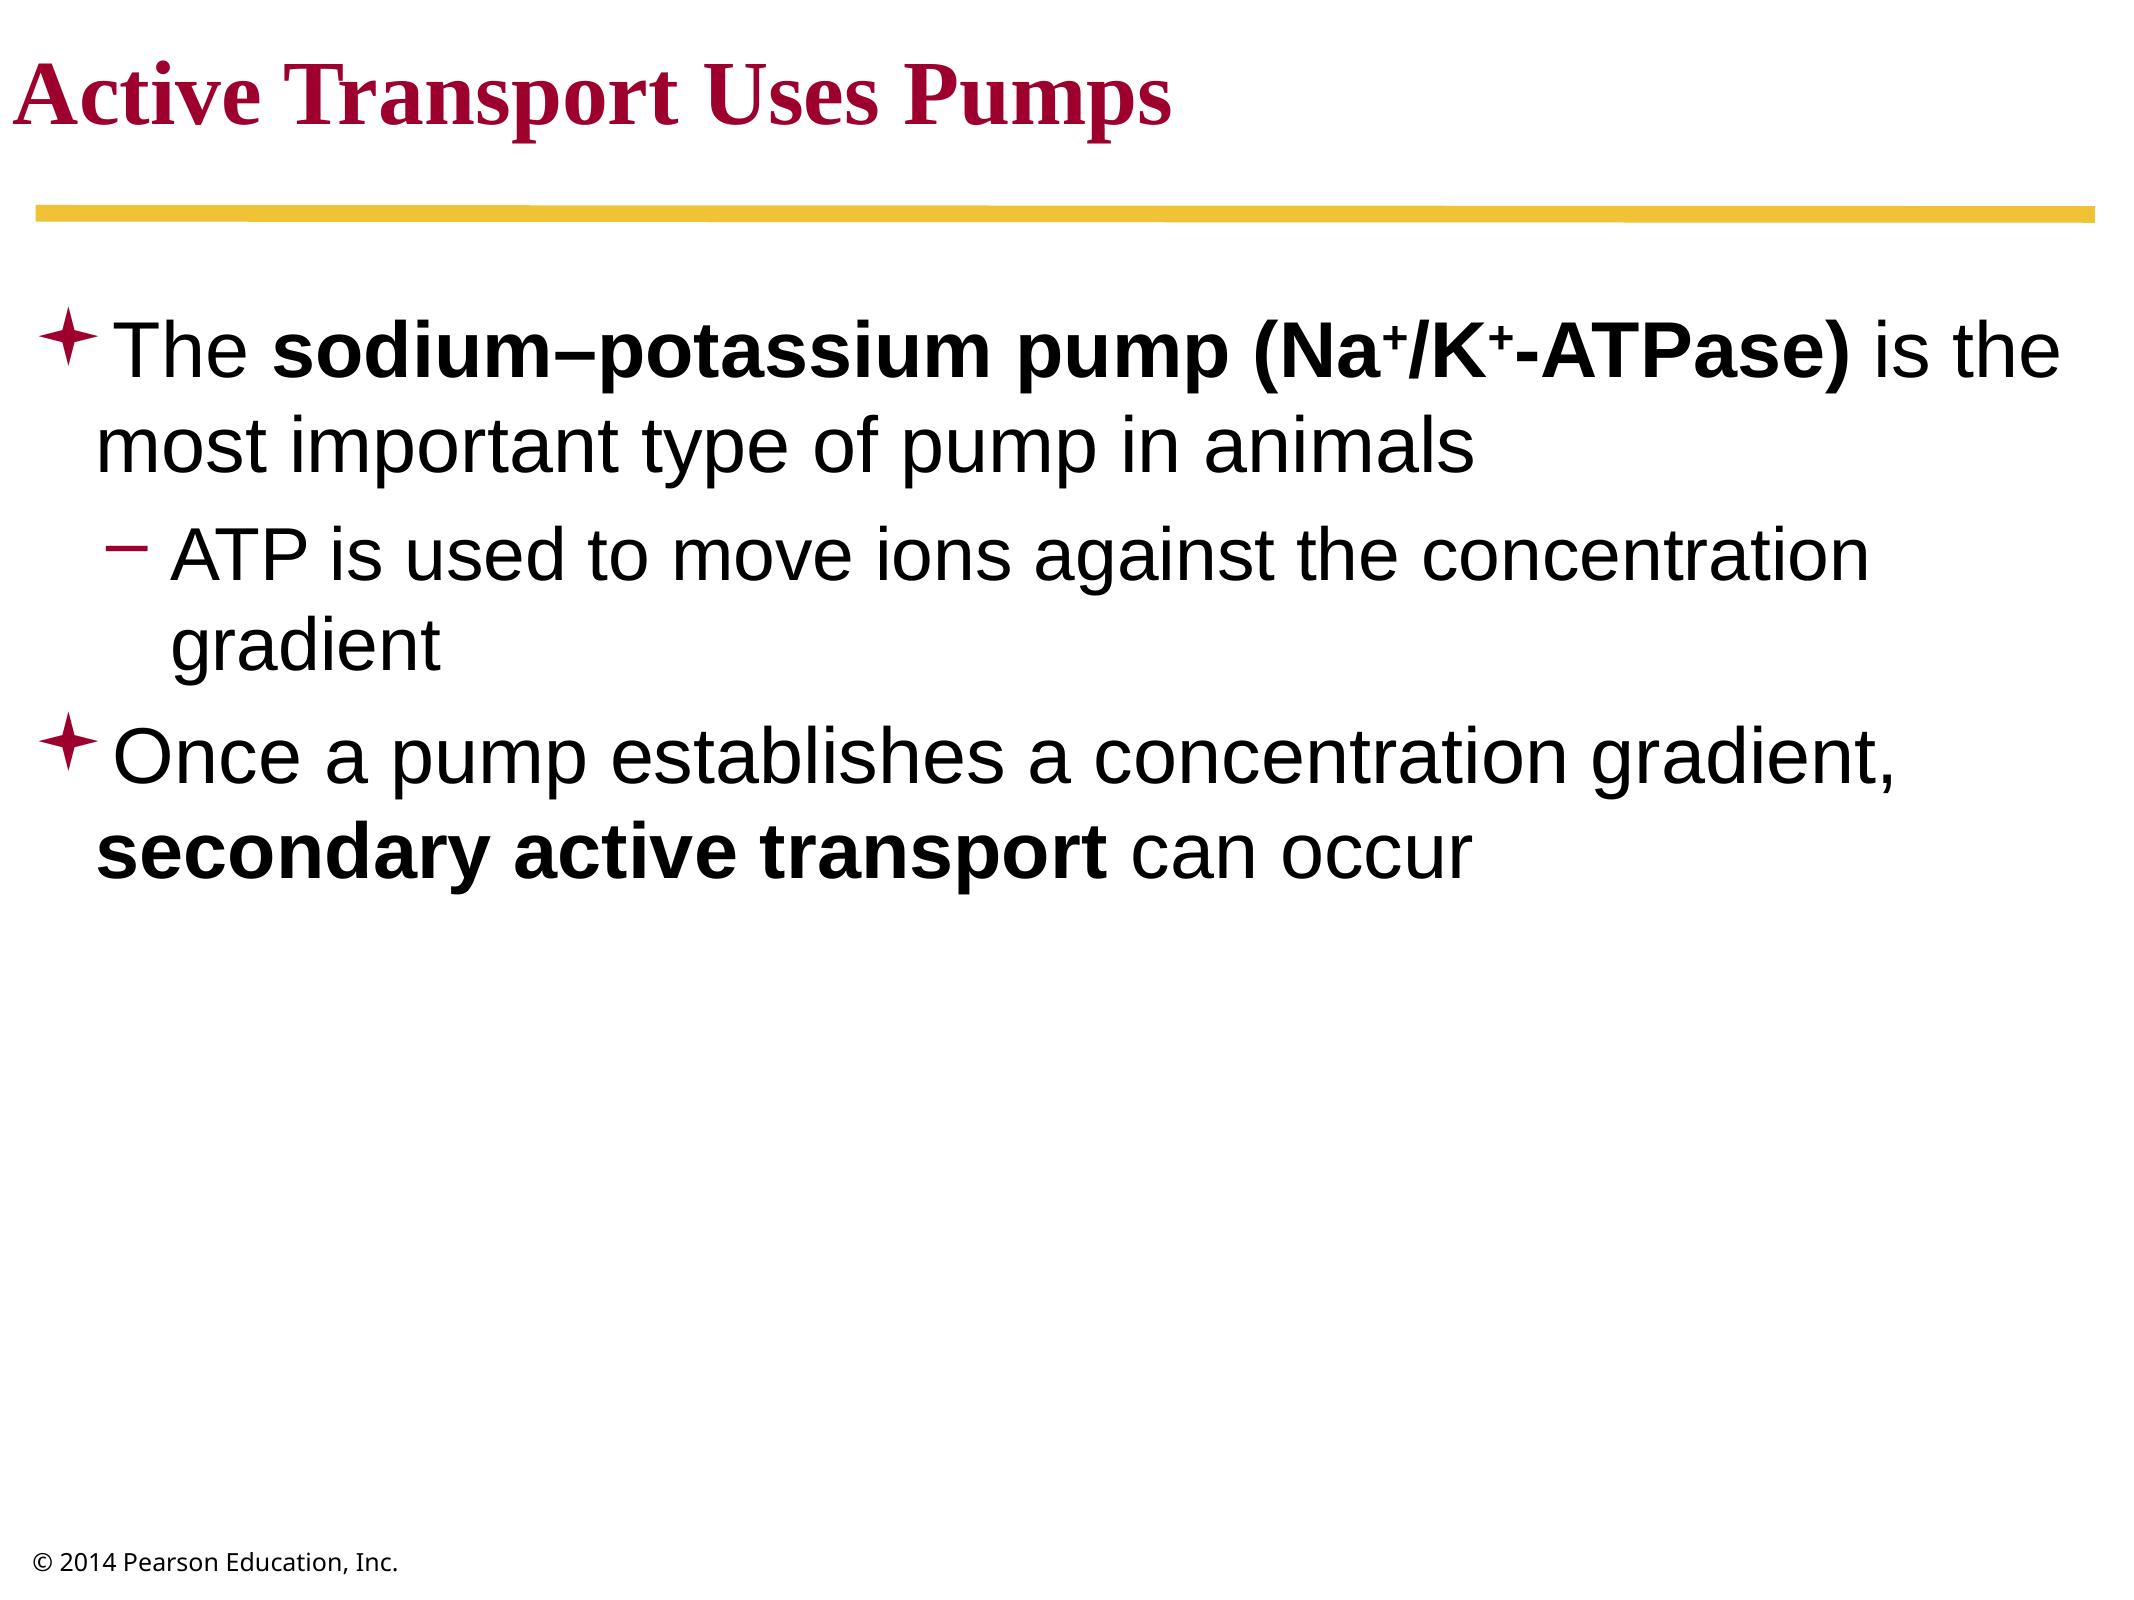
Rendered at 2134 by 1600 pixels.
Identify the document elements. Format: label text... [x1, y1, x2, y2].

list The sodium–potassium pump (Na+/K+-ATPase) is the most important type of pump in animals ATP is used to move ions against the concentration gradient Once a pump establishes a concentration gradient, secondary active transport can occur [33, 297, 2074, 1512]
title Active Transport Uses Pumps [12, 44, 2061, 238]
